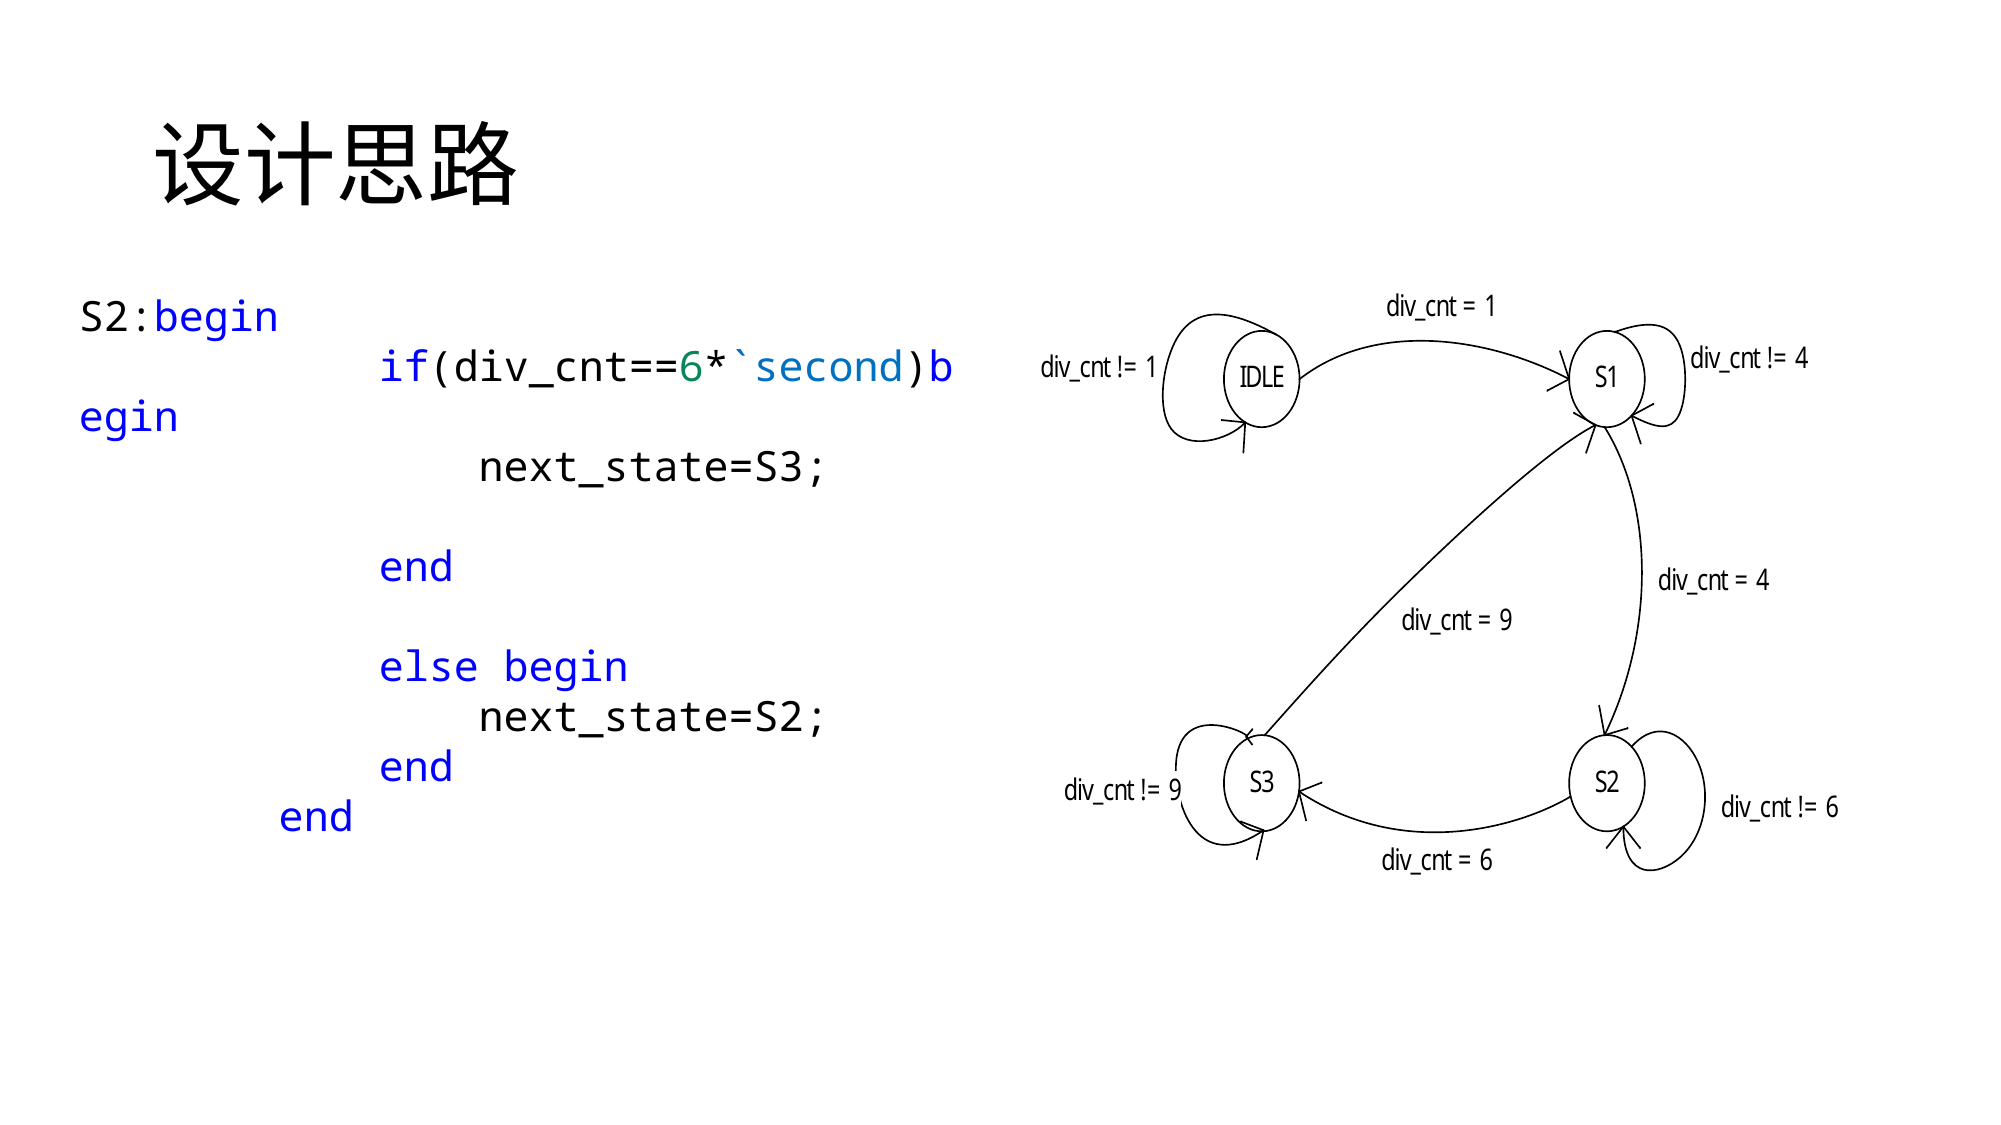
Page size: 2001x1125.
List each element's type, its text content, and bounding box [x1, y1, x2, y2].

picture [1026, 282, 1852, 895]
title 设计思路 [137, 59, 1863, 278]
text_box S2:begin if(div_cnt==6*`second)begin next_state=S3; end else begin next_state=S2; end end [63, 282, 991, 848]
